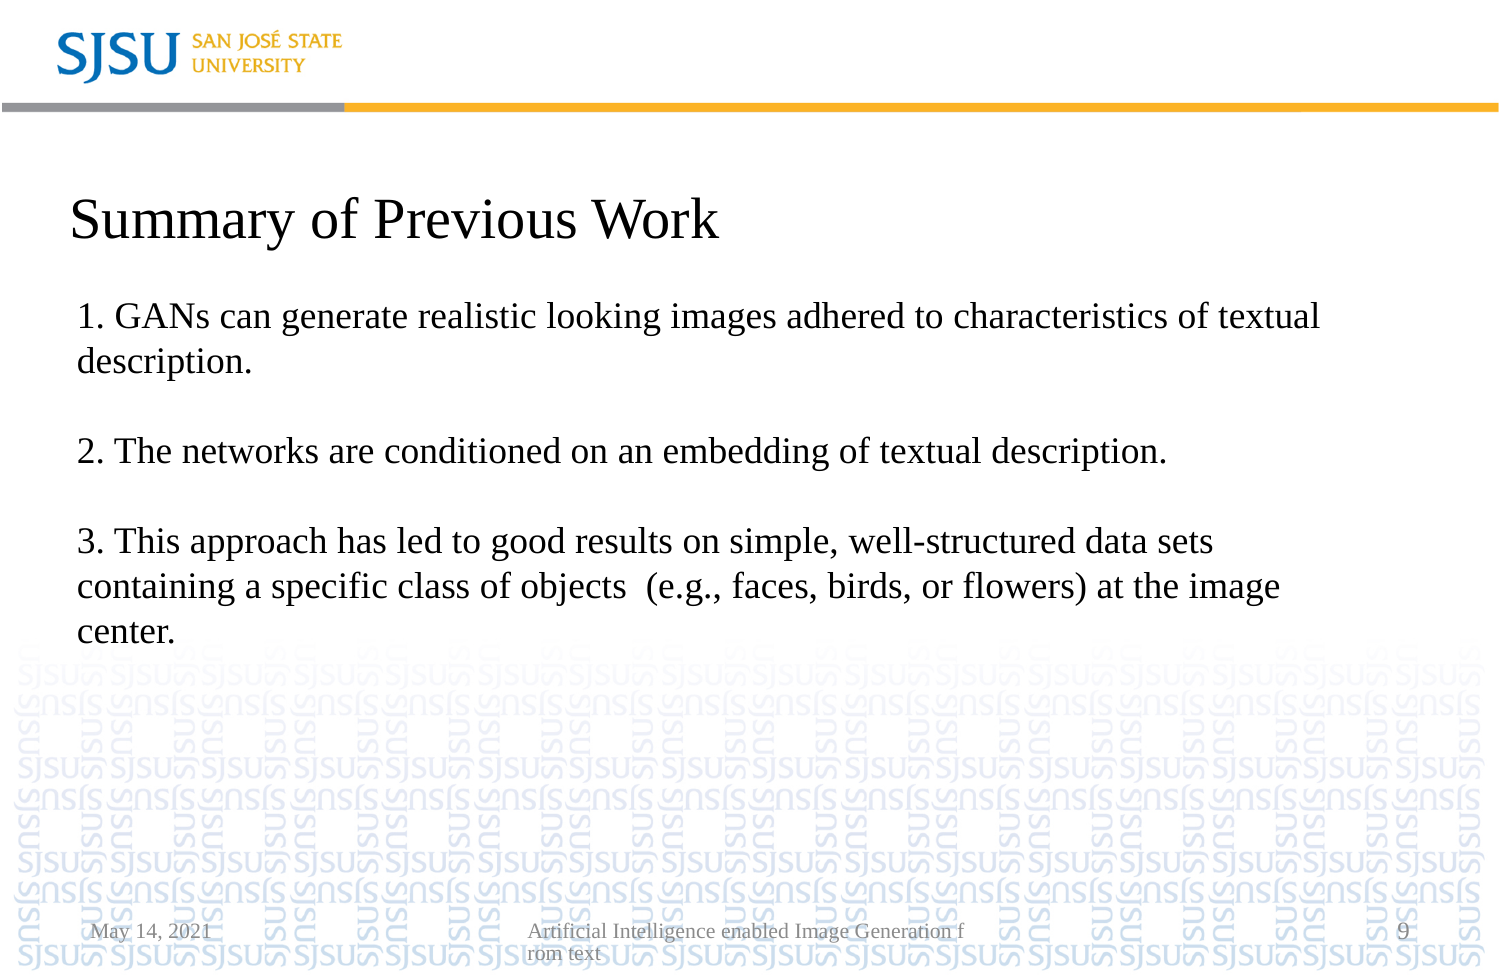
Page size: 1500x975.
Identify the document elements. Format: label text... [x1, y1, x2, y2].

slide_number 9 [1074, 903, 1425, 956]
picture [2, 0, 1499, 975]
text_box 1. GANs can generate realistic looking images adhered to characteristics of textual description. 2. The networks are conditioned on an embedding of textual description. 3. This approach has led to good results on simple, well-structured data sets containing a specific class of objects (e.g., faces, birds, or flowers) at the image center. [61, 284, 1377, 757]
title ​ [61, 78, 1412, 242]
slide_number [75, 903, 425, 956]
footer Artificial Intelligence enabled Image Generation from text [512, 903, 988, 956]
list Summary of Previous Work [54, 172, 1391, 283]
